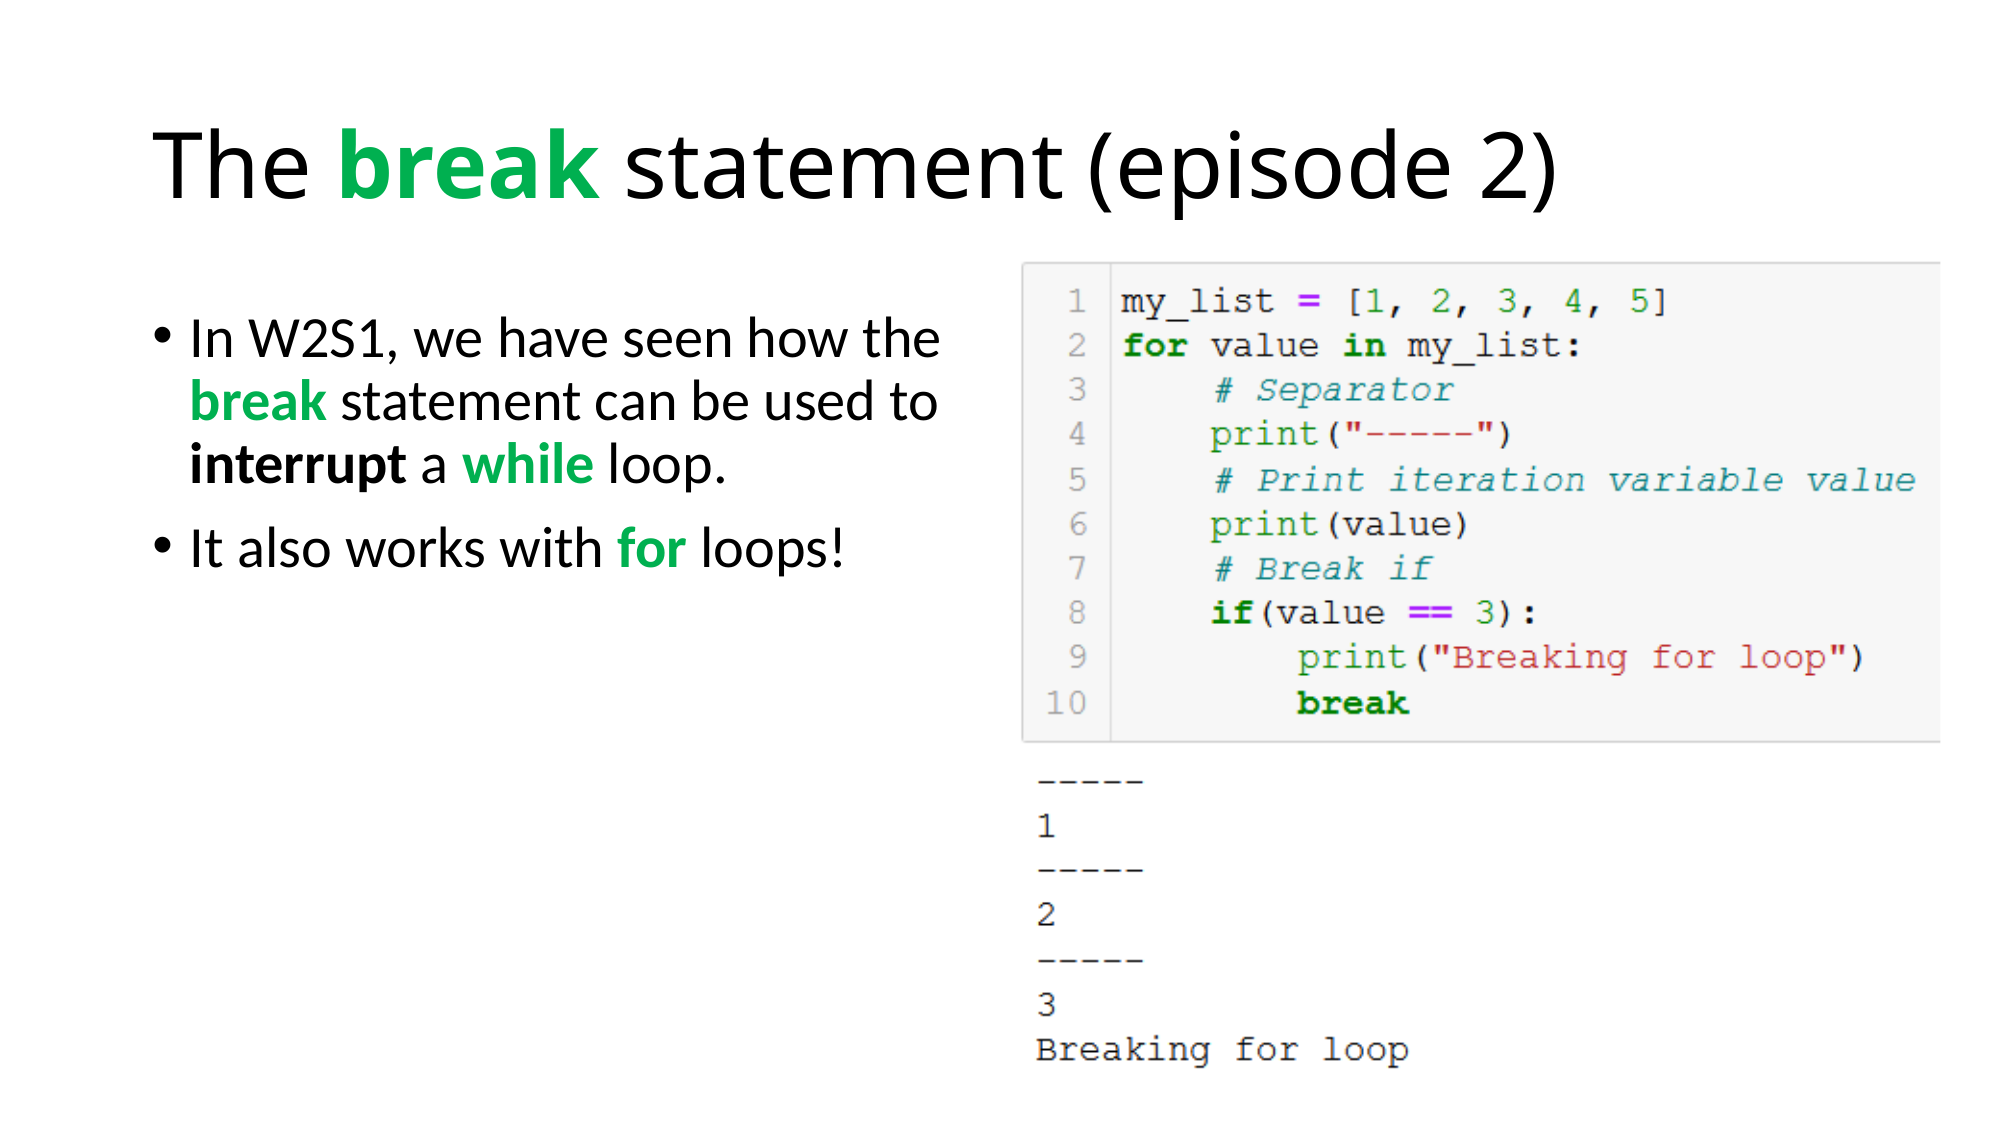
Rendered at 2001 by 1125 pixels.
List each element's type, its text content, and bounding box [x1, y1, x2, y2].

list In W2S1, we have seen how the break statement can be used to interrupt a while loop. It also works with for loops! [137, 299, 988, 1014]
title The break statement (episode 2) [137, 59, 1863, 278]
picture [1012, 258, 1941, 1102]
